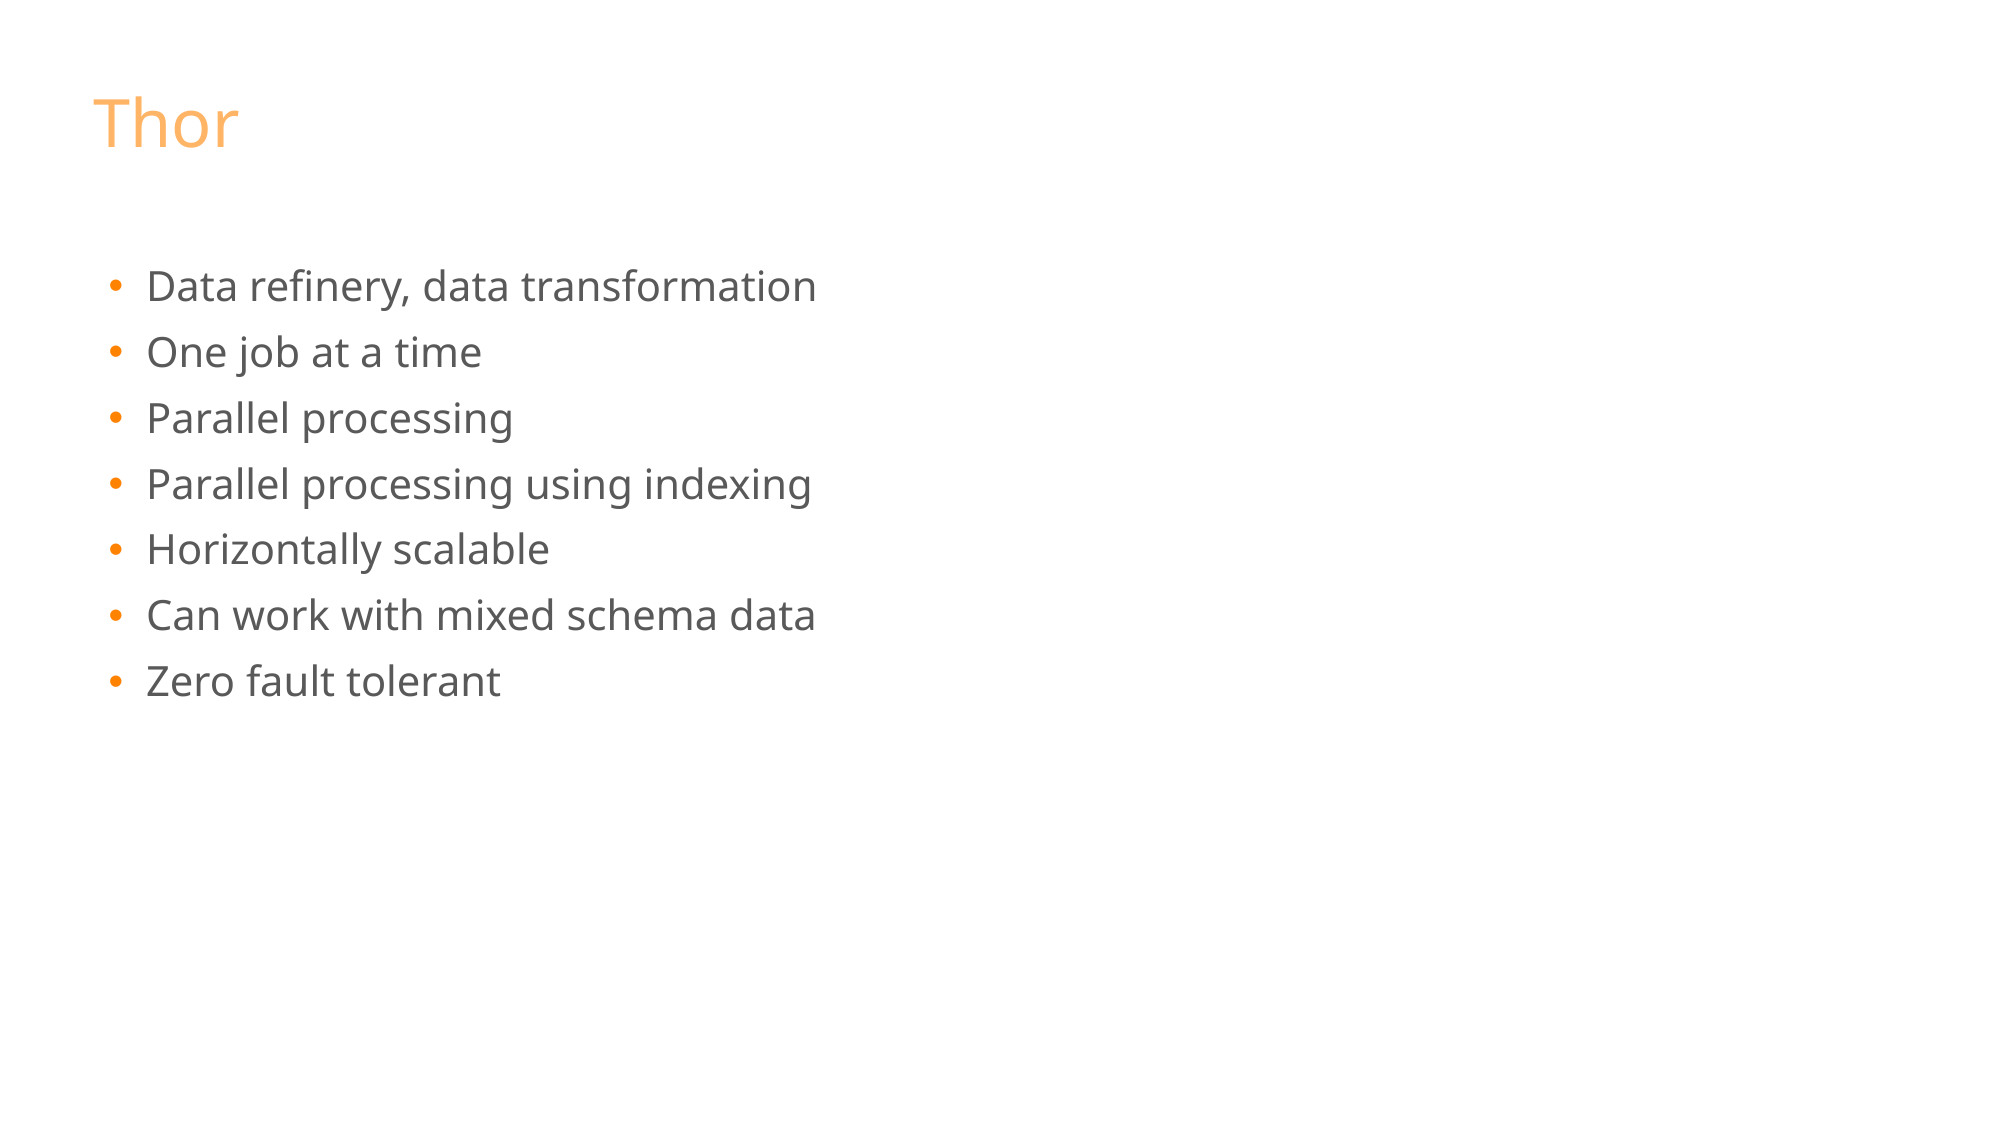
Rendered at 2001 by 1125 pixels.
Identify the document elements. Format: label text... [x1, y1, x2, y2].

text_box Data refinery, data transformation One job at a time Parallel processing Parallel processing using indexing Horizontally scalable Can work with mixed schema data Zero fault tolerant [93, 258, 1330, 894]
text_box Thor [93, 89, 631, 172]
